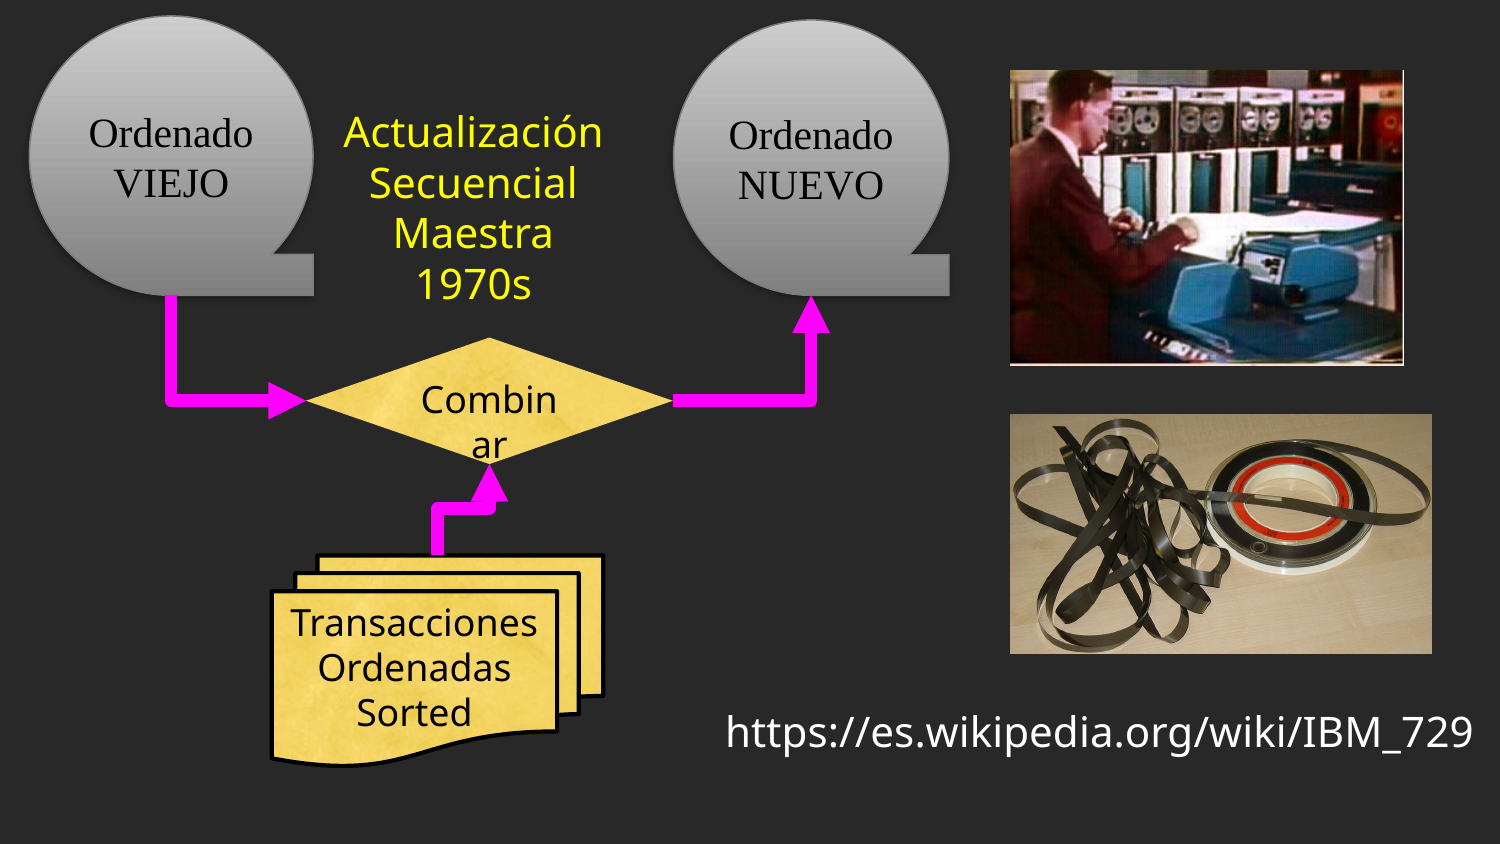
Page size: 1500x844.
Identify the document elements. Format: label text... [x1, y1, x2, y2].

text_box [185, 280, 292, 416]
text_box Transacciones Ordenadas Sorted [271, 555, 604, 766]
text_box Ordenado VIEJO [29, 15, 314, 296]
picture [1010, 70, 1405, 366]
picture [1009, 414, 1433, 654]
text_box Actualización Secuencial Maestra 1970s [328, 98, 619, 316]
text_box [428, 494, 521, 525]
text_box https://es.wikipedia.org/wiki/IBM_729 [710, 698, 1490, 764]
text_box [672, 295, 812, 401]
text_box Ordenado NUEVO [673, 19, 949, 296]
text_box Combinar [306, 337, 668, 464]
